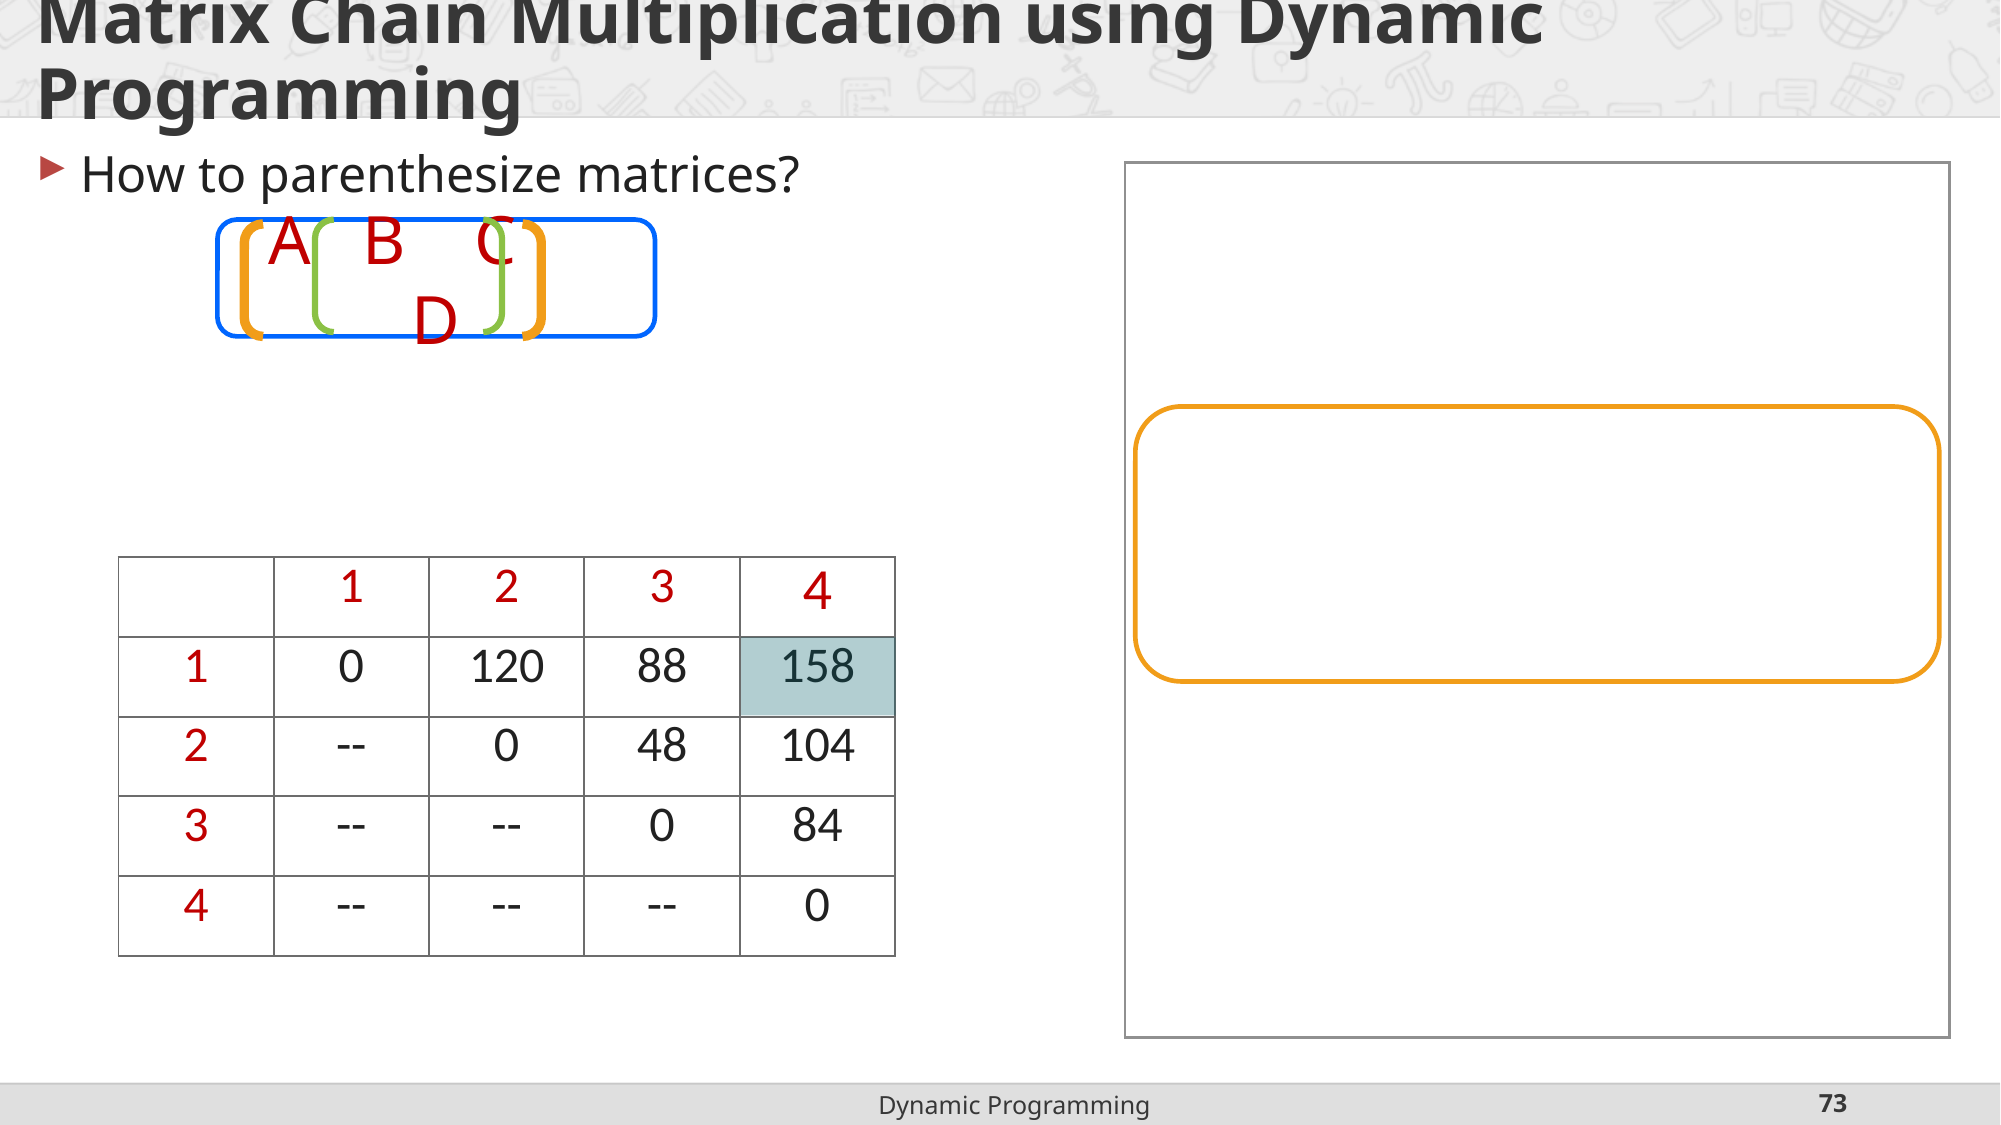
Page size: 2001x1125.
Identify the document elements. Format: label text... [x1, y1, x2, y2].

table_cell 120 [430, 638, 583, 716]
table_header [119, 558, 273, 636]
list How to parenthesize matrices? [21, 141, 1979, 1059]
table_cell 1 [119, 638, 273, 716]
table_cell 4 [119, 877, 273, 955]
table_cell 3 [119, 797, 273, 875]
table_header 1 [275, 558, 428, 636]
table_cell 0 [741, 877, 894, 955]
text_box A B C D [216, 218, 656, 338]
table_cell -- [275, 877, 428, 955]
text_box [741, 637, 896, 716]
title Matrix Chain Multiplication using Dynamic Programming [0, 0, 2000, 117]
text_box [243, 223, 542, 337]
table_cell 48 [585, 718, 739, 795]
table_cell -- [430, 877, 583, 955]
table_cell -- [430, 797, 583, 875]
table_header 3 [585, 558, 739, 636]
table_cell 84 [741, 797, 894, 875]
table_cell 0 [275, 638, 428, 716]
table_cell -- [275, 718, 428, 795]
table_cell -- [585, 877, 739, 955]
table_header 2 [430, 558, 583, 636]
table_cell 2 [119, 718, 273, 795]
table_header 4 [741, 558, 894, 636]
table_cell 0 [430, 718, 583, 795]
text_box [314, 219, 503, 333]
table_cell -- [275, 797, 428, 875]
table_cell 88 [585, 638, 739, 716]
table_cell 104 [741, 718, 894, 795]
text_box [1134, 405, 1941, 683]
table_cell 0 [585, 797, 739, 875]
